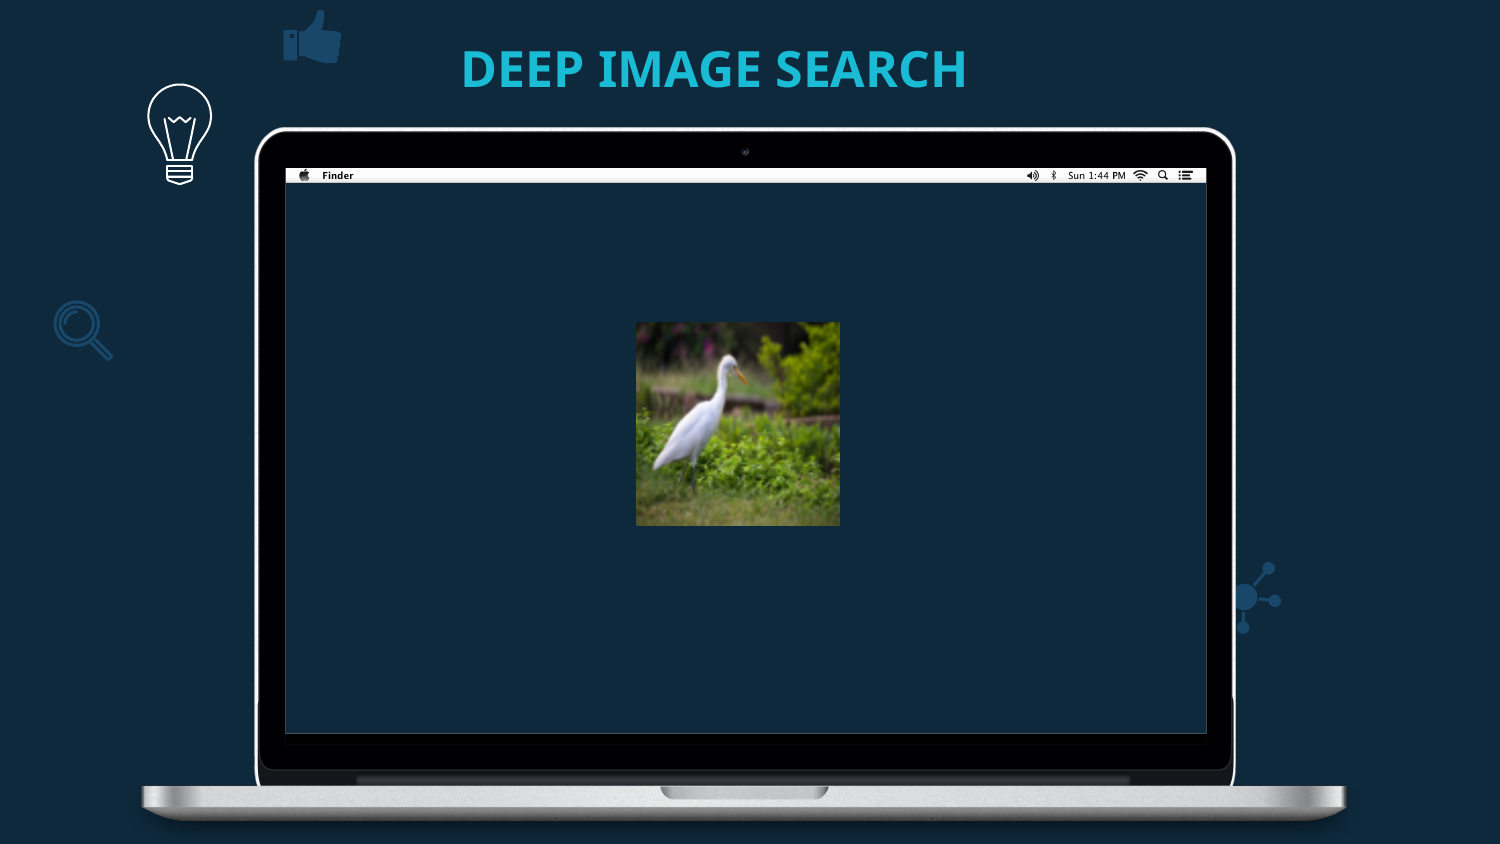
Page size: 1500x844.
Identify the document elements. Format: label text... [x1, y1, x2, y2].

picture [124, 127, 1365, 844]
text_box DEEP IMAGE SEARCH [445, 29, 1429, 105]
